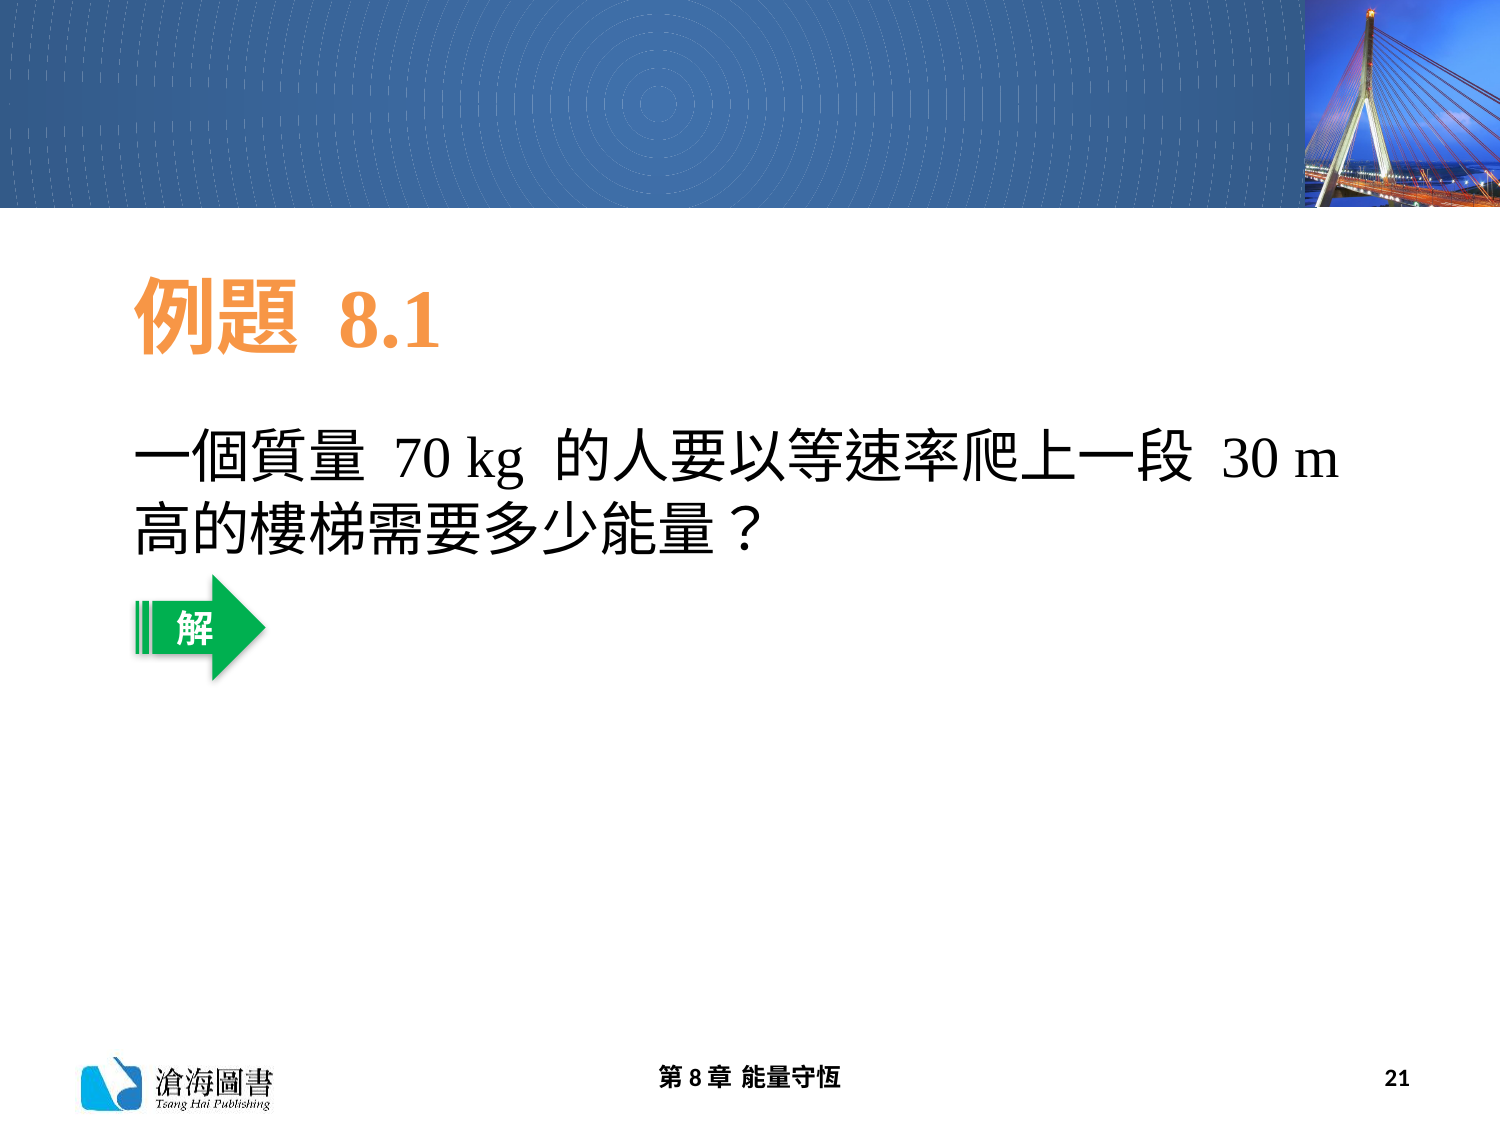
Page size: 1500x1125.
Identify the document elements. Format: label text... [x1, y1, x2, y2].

text_box 解 [152, 574, 266, 681]
text_box 解 [135, 600, 140, 654]
list 一個質量 70 kg 的人要以等速率爬上一段 30 m 高的樓梯需要多少能量？ [118, 408, 1394, 1024]
text_box [92, 226, 1443, 398]
footer 第8章 能量守恆 [512, 1046, 988, 1107]
text_box 解 [142, 600, 149, 654]
picture [1305, 0, 1500, 207]
title 例題 8.1 [118, 256, 1394, 386]
picture [75, 1049, 274, 1118]
slide_number 21 [1074, 1046, 1425, 1107]
